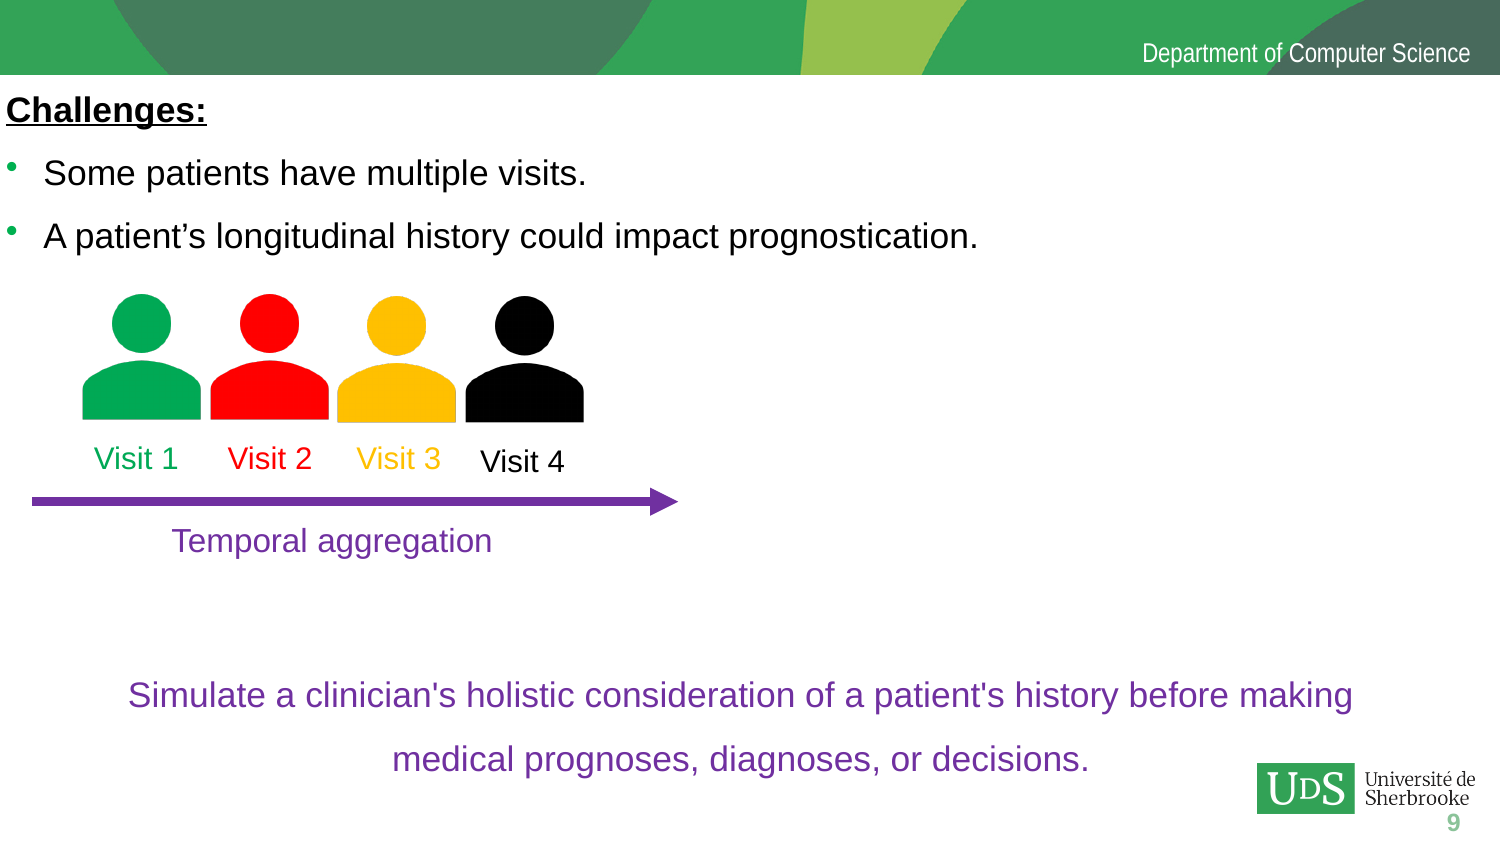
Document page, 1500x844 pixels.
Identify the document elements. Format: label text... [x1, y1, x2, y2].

text_box Visit 1 [79, 452, 204, 484]
text_box Visit 3 [341, 456, 465, 483]
text_box Visit 4 [465, 456, 590, 486]
picture [1257, 763, 1475, 798]
text_box Visit 2 [212, 453, 338, 483]
text_box Simulate a clinician's holistic consideration of a patient's history before making medical prognoses, diagnoses, or decisions. [100, 651, 1382, 793]
picture [52, 267, 614, 448]
list Challenges: Some patients have multiple visits. A patient’s longitudinal history could impact prognostication. [5, 65, 1476, 249]
slide_number 9 [1138, 798, 1476, 844]
picture [0, 0, 1500, 75]
text_box Temporal aggregation [156, 512, 590, 567]
